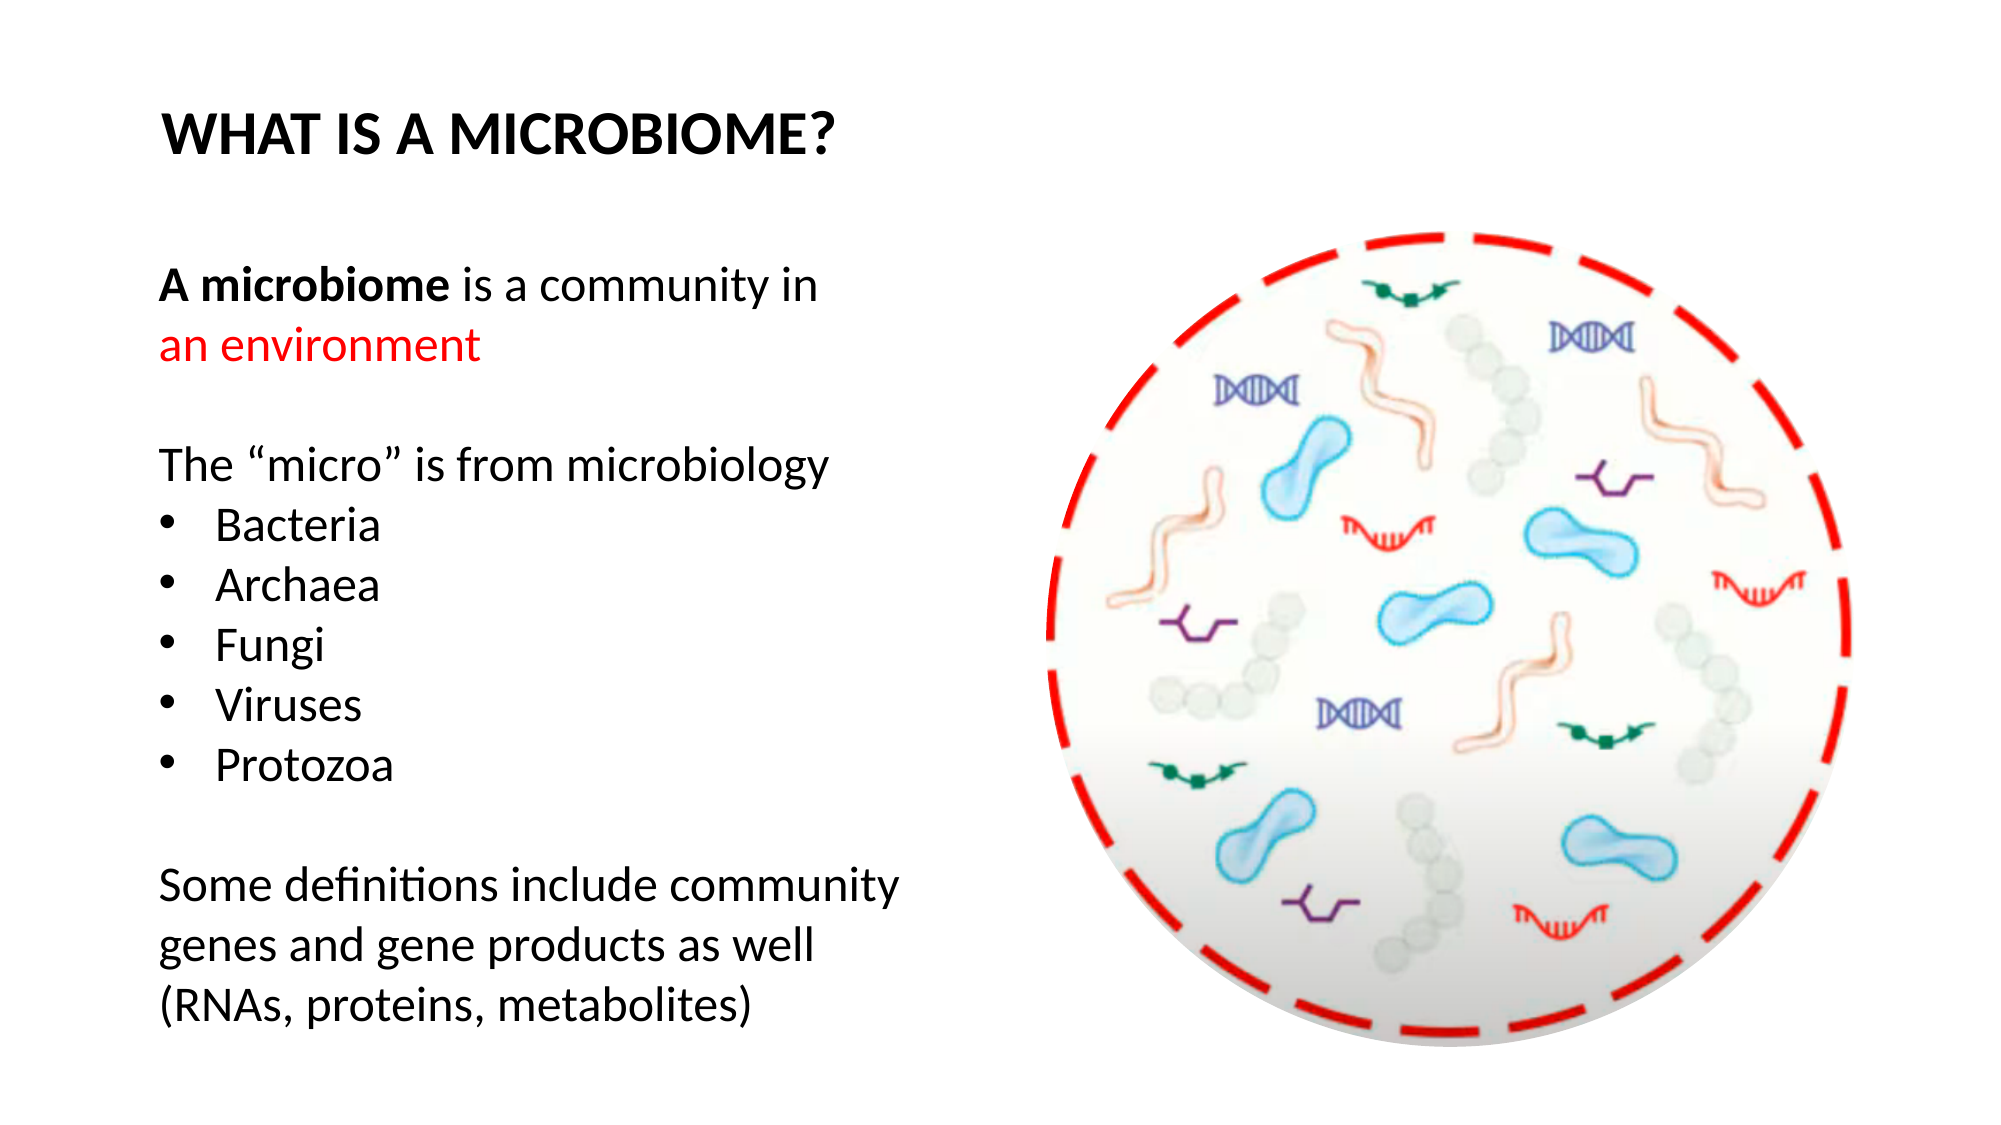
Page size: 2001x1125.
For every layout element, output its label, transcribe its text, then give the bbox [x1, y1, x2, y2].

text_box What is a microbiome? [146, 84, 854, 175]
picture [1046, 230, 1855, 1047]
text_box A microbiome is a community in an environment The “micro” is from microbiology Bacteria Archaea Fungi Viruses Protozoa Some definitions include community genes and gene products as well (RNAs, proteins, metabolites) [144, 244, 953, 1039]
